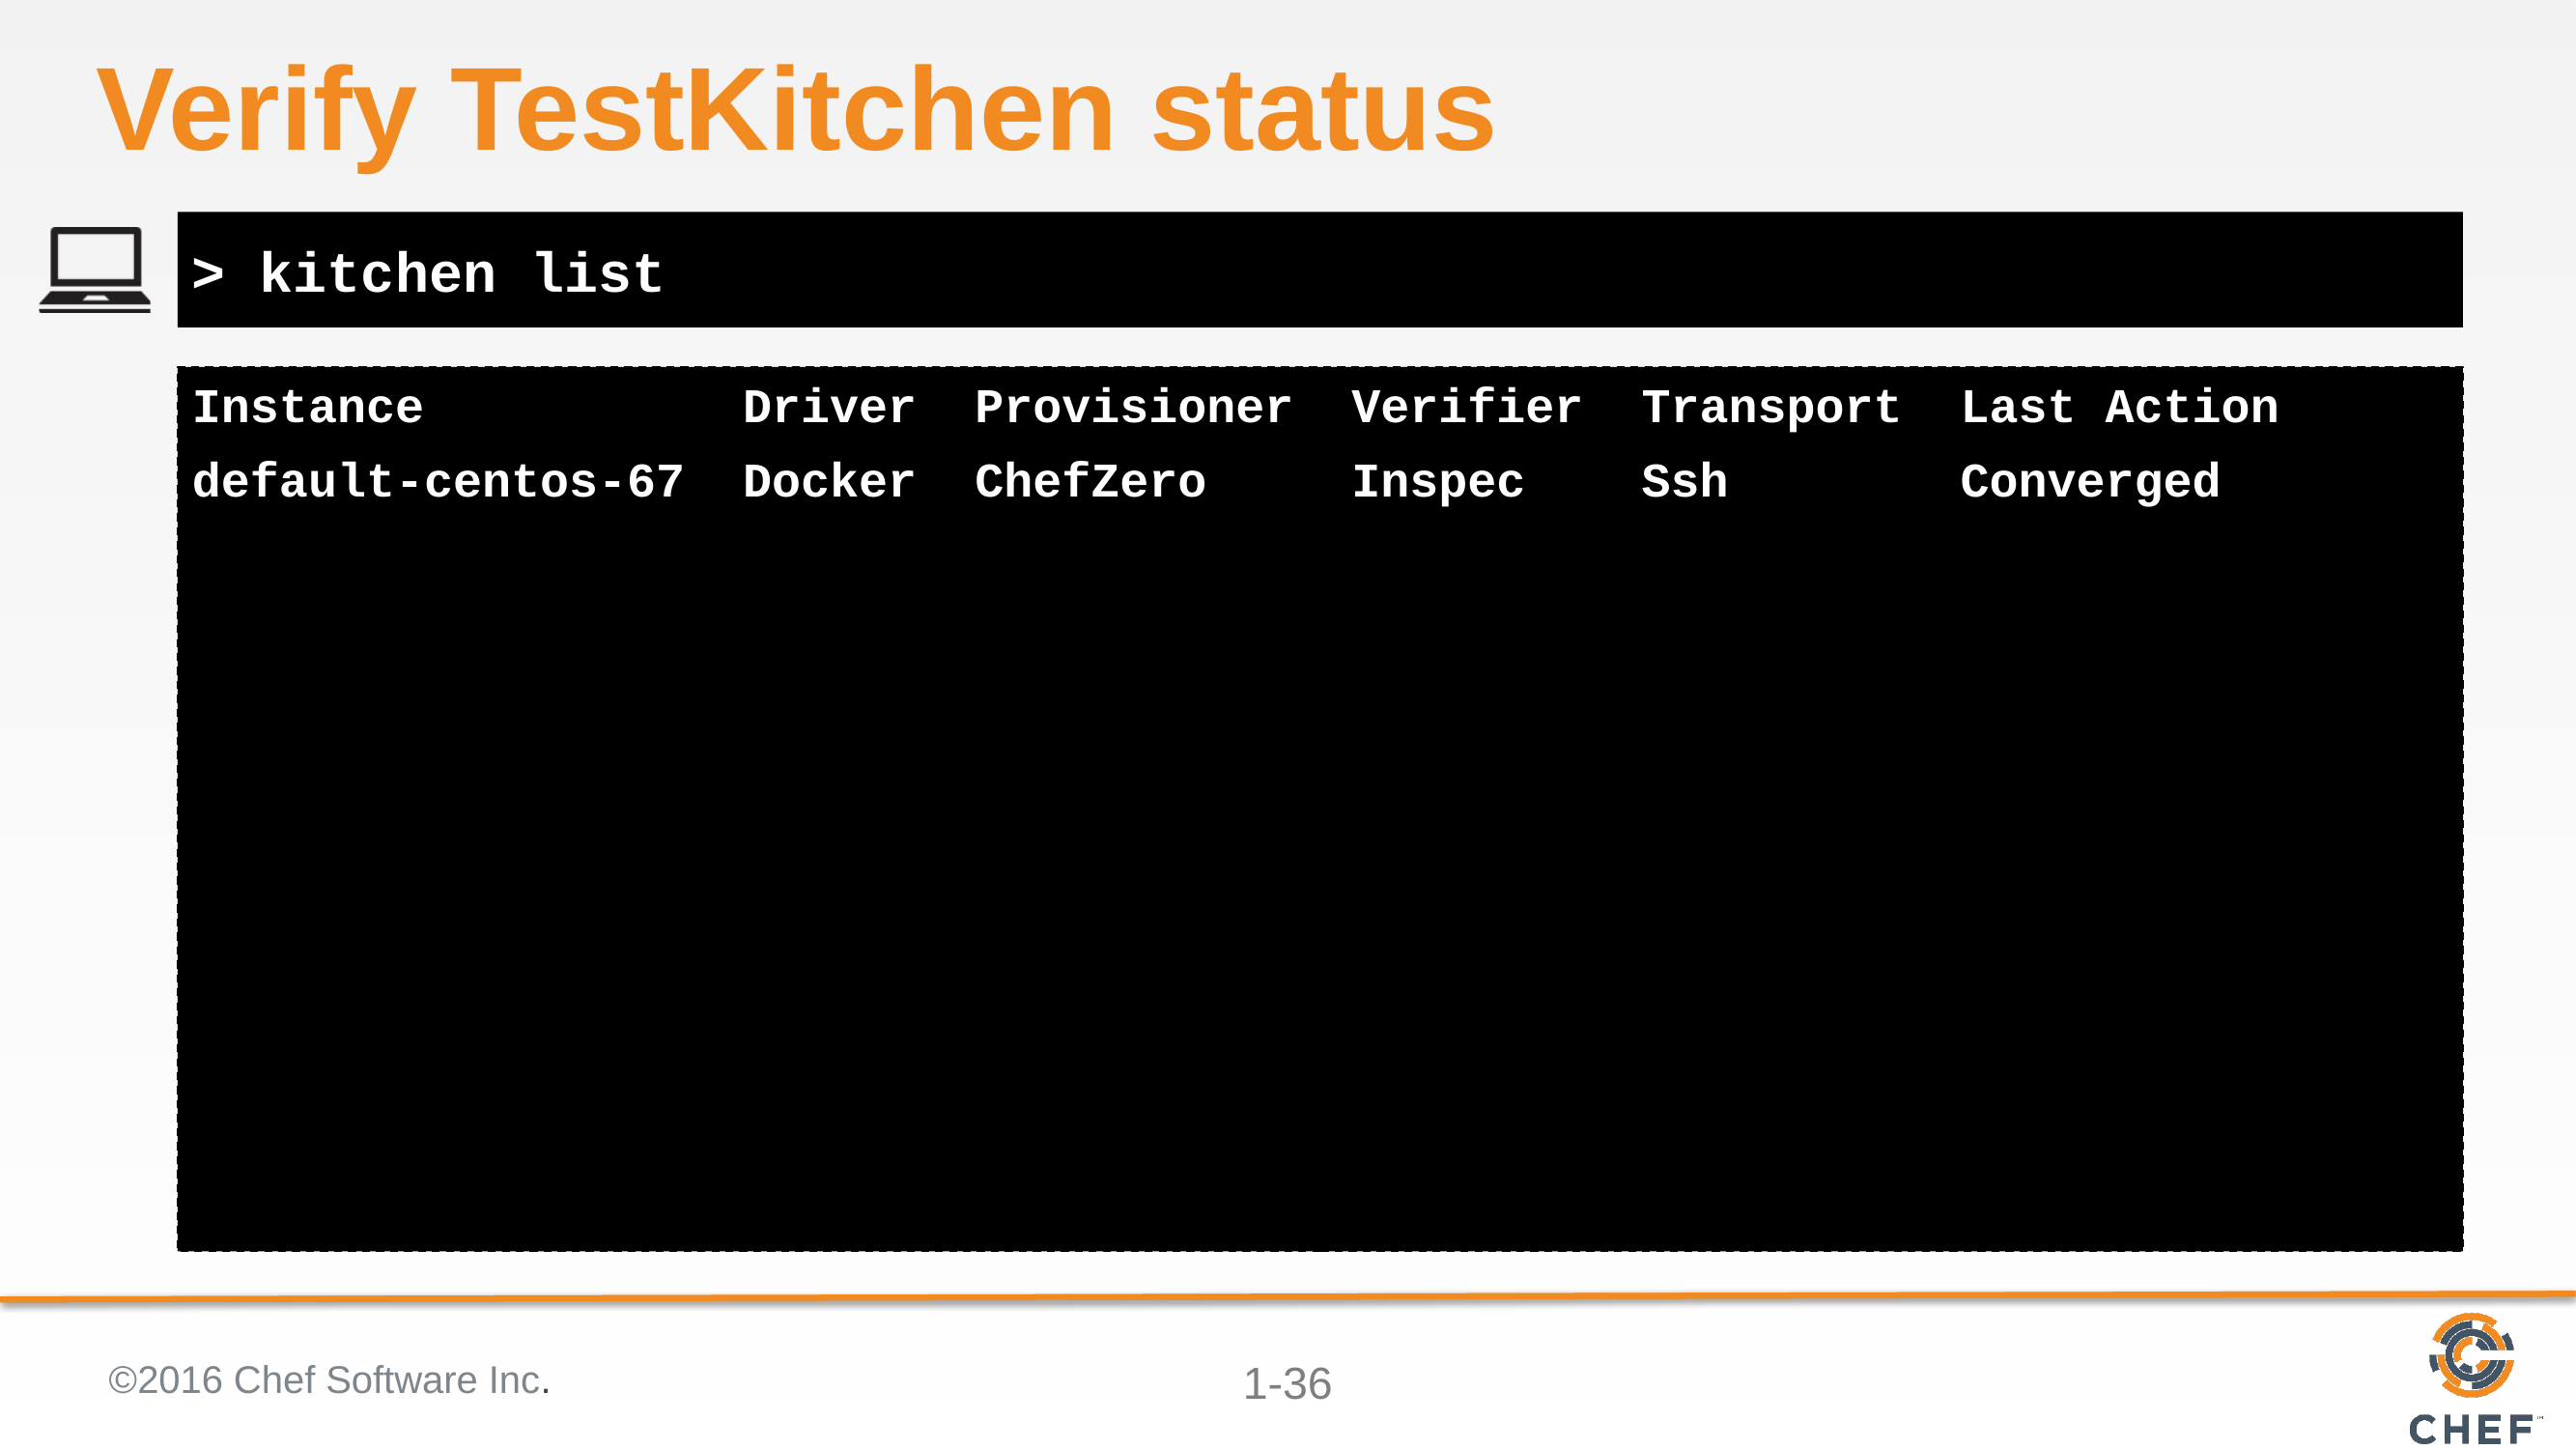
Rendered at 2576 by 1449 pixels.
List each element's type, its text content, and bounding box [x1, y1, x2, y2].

list Instance Driver Provisioner Verifier Transport Last Action default-centos-67 Docker ChefZero Inspec Ssh Converged [177, 366, 2464, 1252]
list > kitchen list [177, 212, 2463, 327]
title Verify TestKitchen status [96, 48, 2463, 180]
picture [2399, 1297, 2551, 1449]
